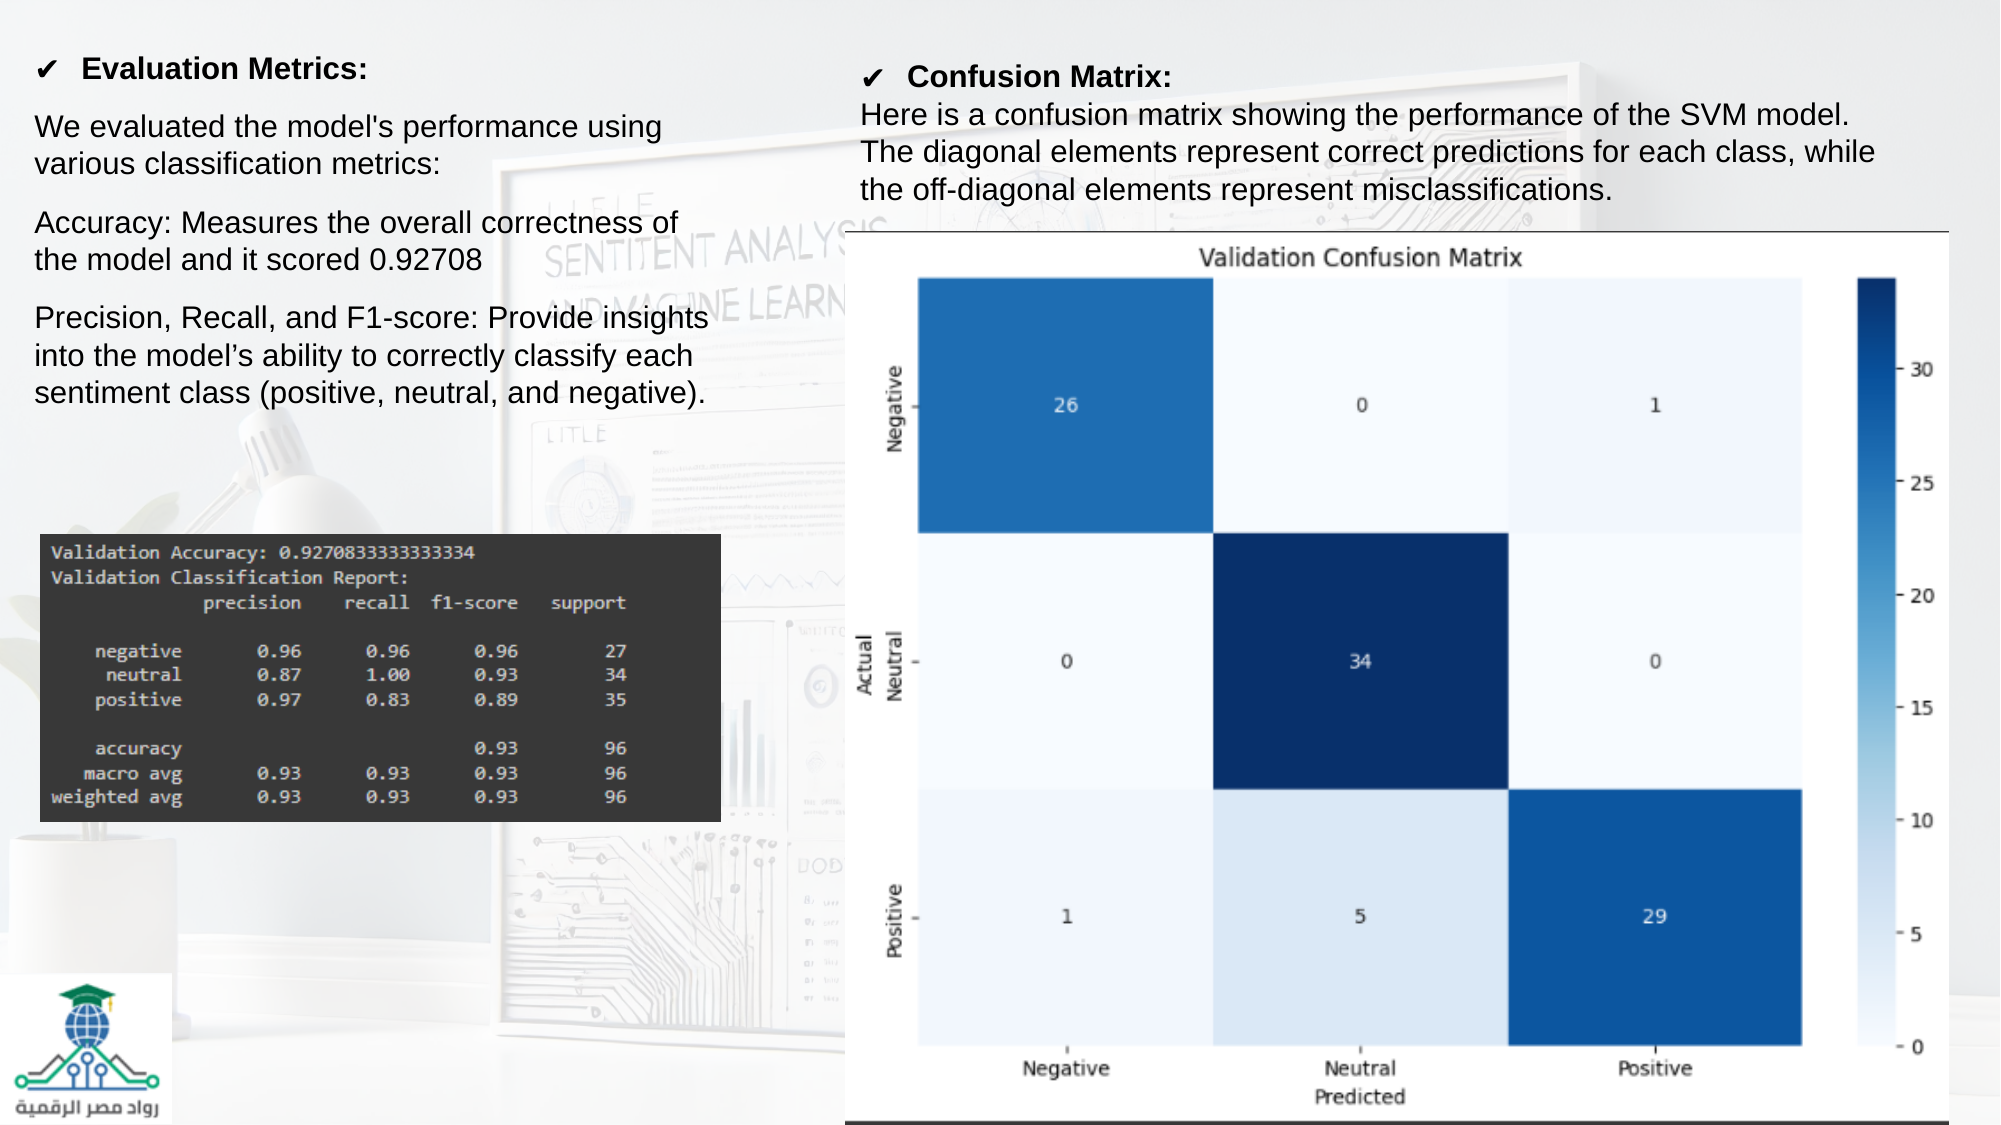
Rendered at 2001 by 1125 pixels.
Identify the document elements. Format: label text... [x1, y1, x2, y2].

picture [844, 231, 1949, 1125]
text_box Confusion Matrix: Here is a confusion matrix showing the performance of the SVM model. The diagonal elements represent correct predictions for each class, while the off-diagonal elements represent misclassifications. [845, 48, 1898, 230]
picture [40, 534, 721, 823]
text_box Evaluation Metrics: We evaluated the model's performance using various classification metrics: Accuracy: Measures the overall correctness of the model and it scored 0.92708 Precision, Recall, and F1-score: Provide insights into the model’s ability to correctly classify each sentiment class (positive, neutral, and negative). [19, 40, 742, 820]
picture [0, 972, 172, 1124]
